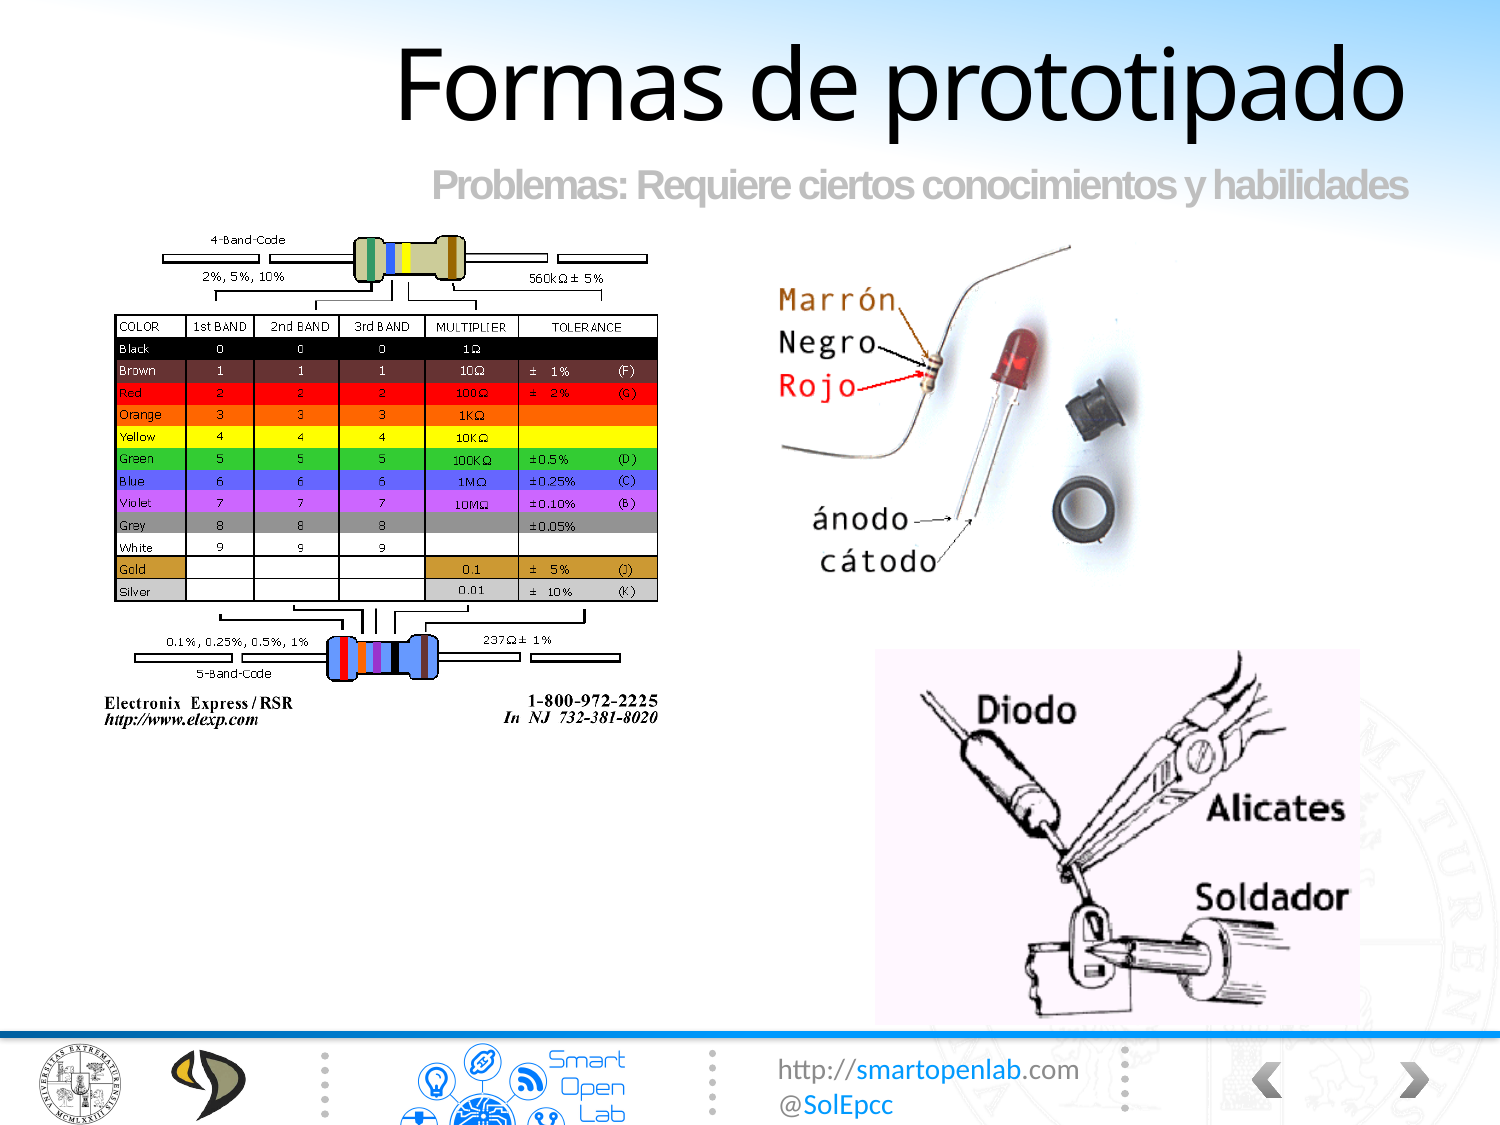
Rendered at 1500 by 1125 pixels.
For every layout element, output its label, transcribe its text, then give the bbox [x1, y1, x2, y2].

title Formas de prototipado [75, 12, 1425, 149]
picture [153, 1037, 263, 1125]
picture [762, 224, 1180, 588]
picture [39, 1043, 121, 1125]
list Problemas: Requiere ciertos conocimientos y habilidades [75, 149, 1425, 216]
picture [399, 1042, 626, 1125]
picture [87, 224, 688, 732]
picture [874, 649, 1360, 1026]
